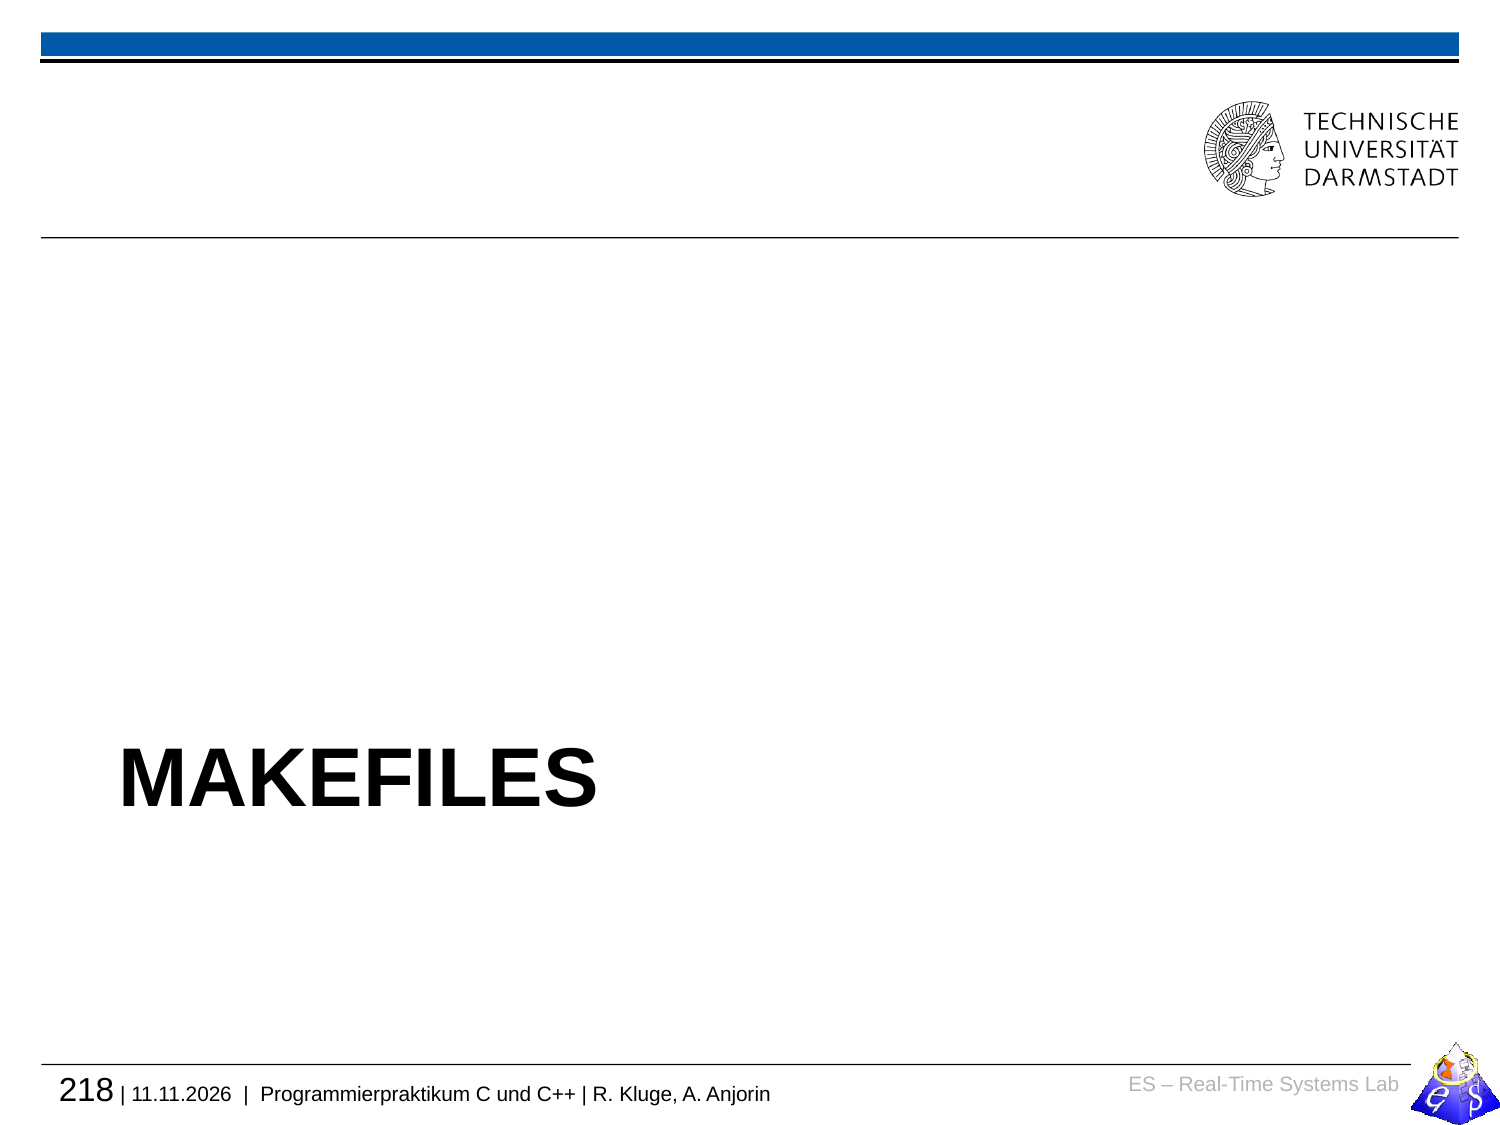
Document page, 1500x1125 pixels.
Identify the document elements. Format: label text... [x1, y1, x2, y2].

picture [1411, 1041, 1500, 1125]
title Makefiles [118, 722, 1394, 947]
picture [1175, 84, 1483, 214]
